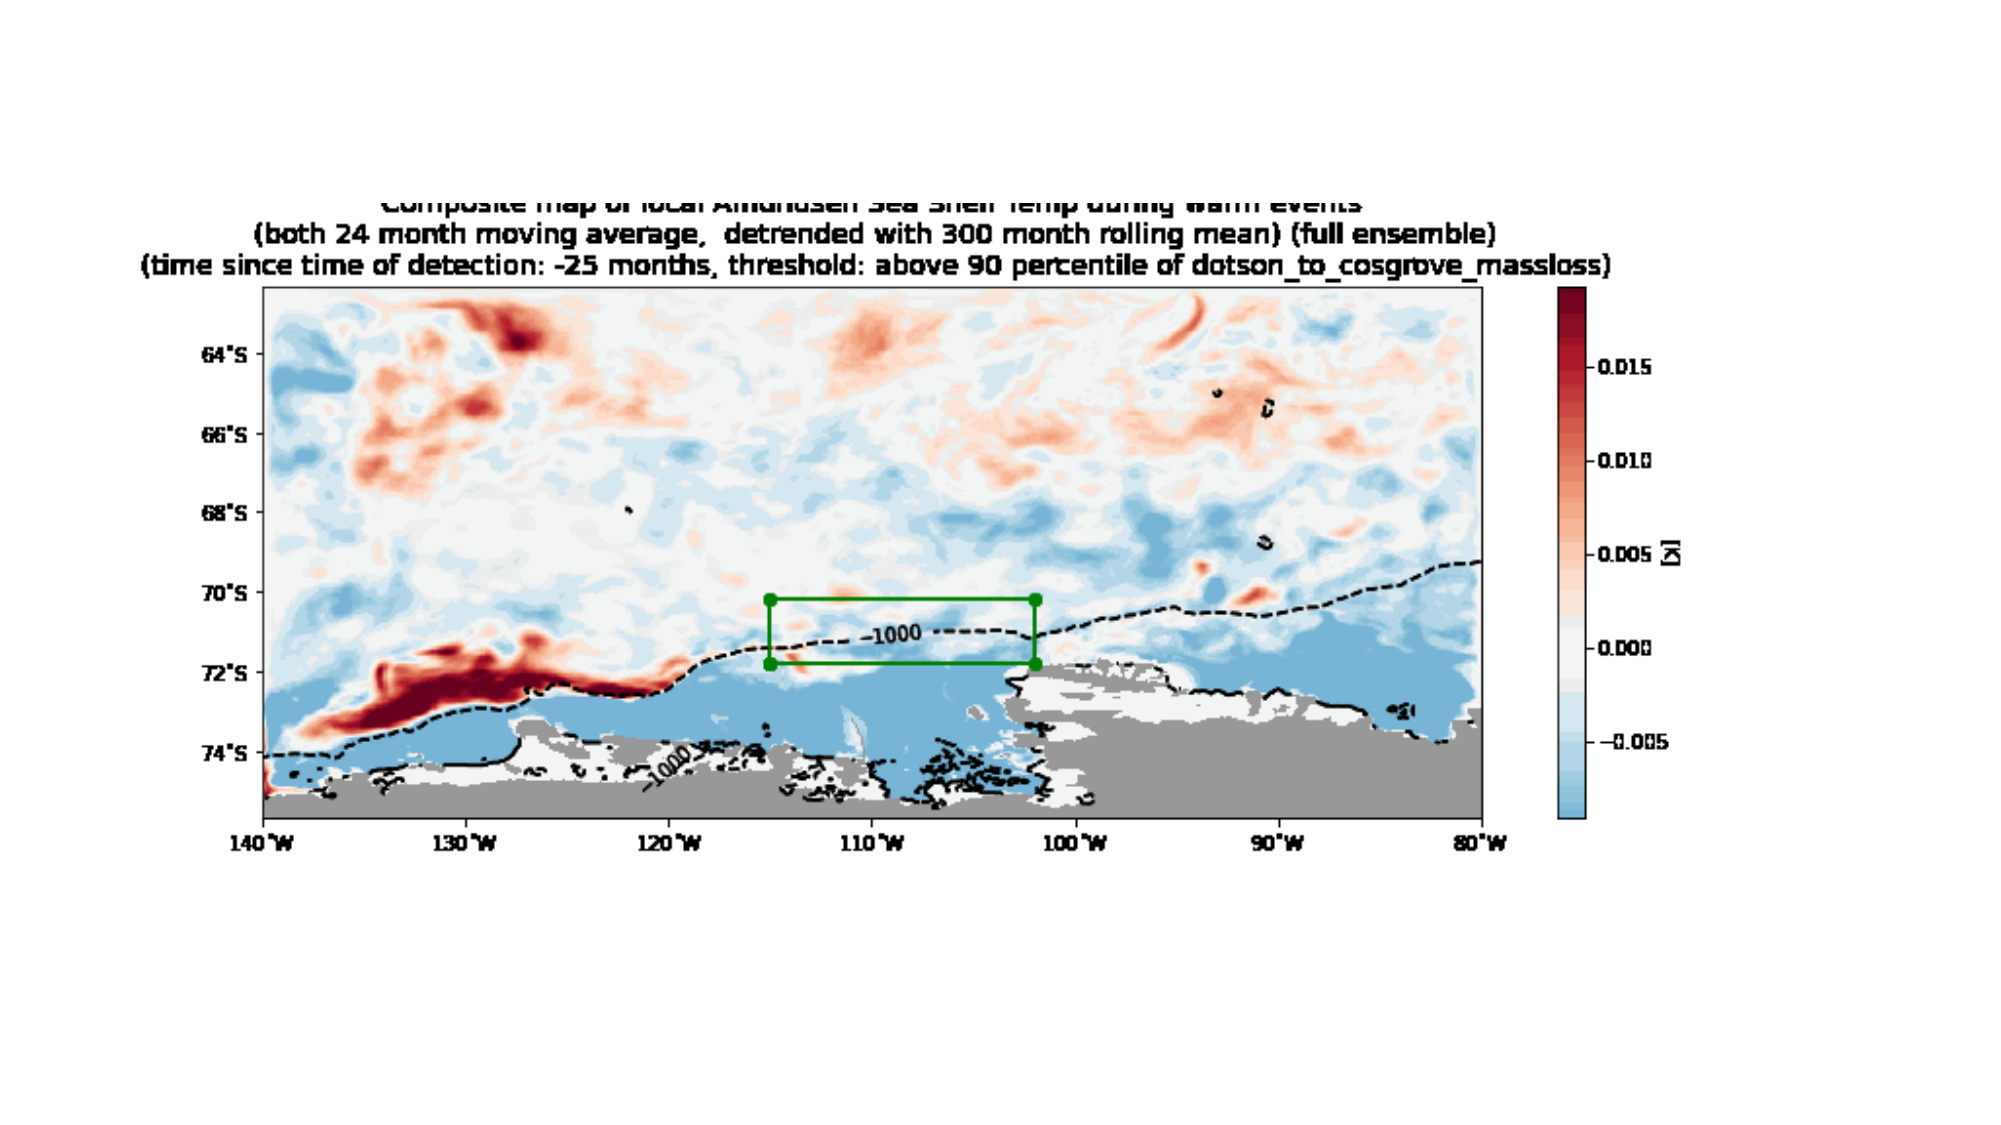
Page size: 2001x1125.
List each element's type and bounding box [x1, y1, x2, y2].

picture [17, 203, 1983, 906]
